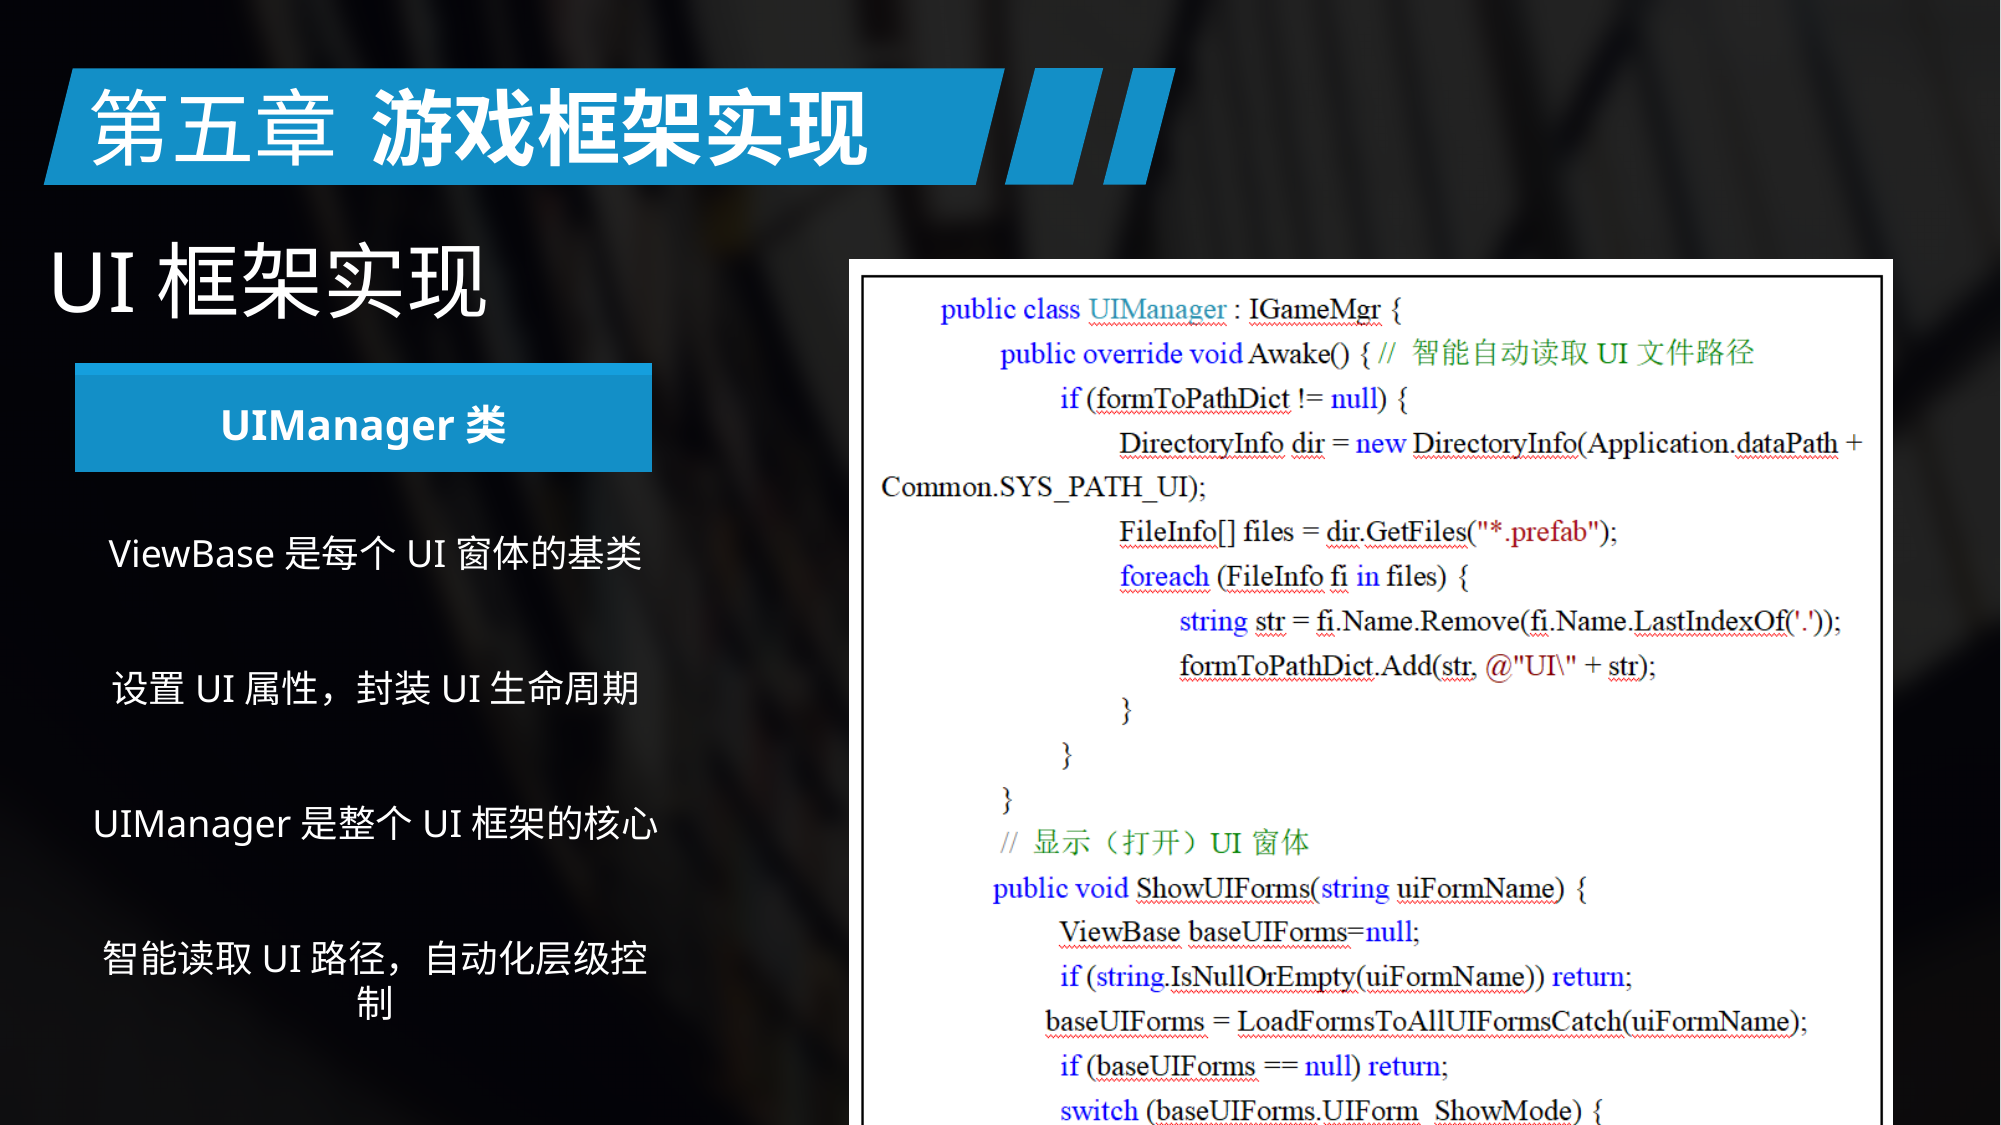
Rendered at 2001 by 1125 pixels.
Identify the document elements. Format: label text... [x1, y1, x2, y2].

text_box [1003, 67, 1105, 186]
text_box UI框架实现 [32, 221, 505, 337]
text_box 游戏框架实现 [355, 68, 886, 184]
text_box ViewBase是每个UI窗体的基类 设置UI属性，封装UI生命周期 UIManager是整个UI框架的核心 智能读取UI路径，自动化层级控制 [75, 522, 677, 1033]
text_box [1101, 67, 1178, 186]
text_box 第五章 [73, 68, 353, 184]
picture [849, 259, 1893, 1125]
text_box UIManager类 [74, 374, 653, 473]
text_box [42, 67, 1007, 186]
